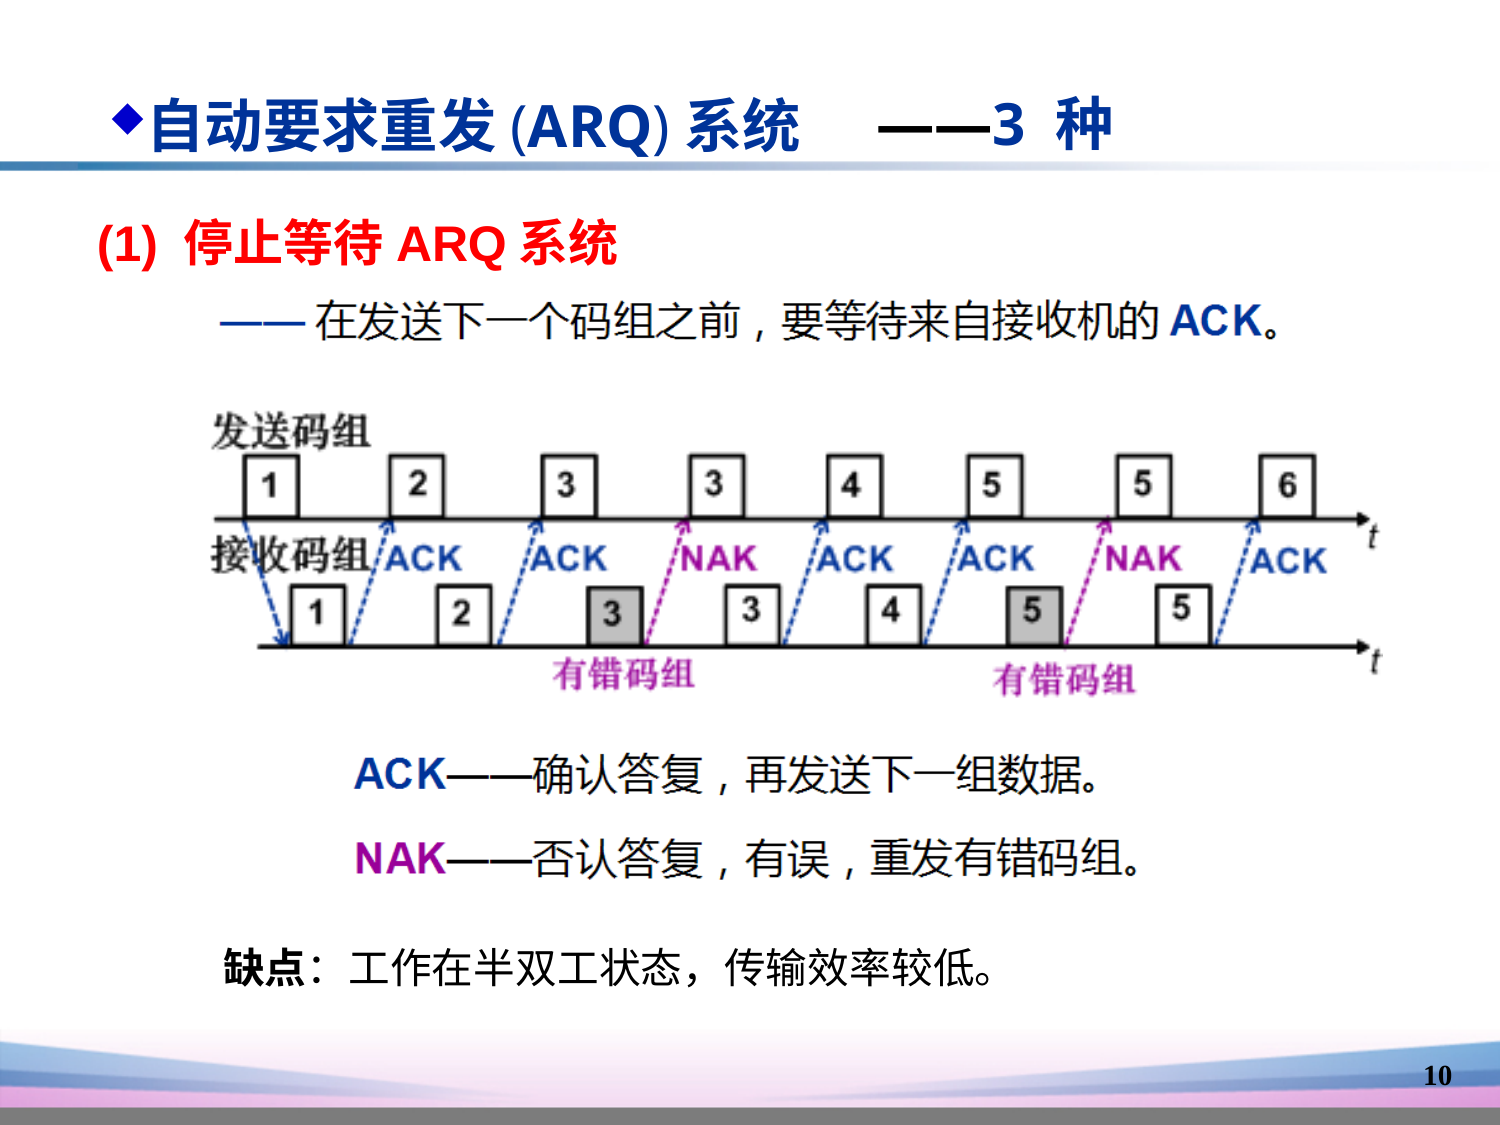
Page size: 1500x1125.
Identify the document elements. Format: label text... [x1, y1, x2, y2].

list 缺点：工作在半双工状态，传输效率较低。 [173, 925, 1313, 1020]
picture [0, 0, 1500, 1125]
text_box 自动要求重发(ARQ)系统 [93, 82, 1207, 167]
text_box (1) 停止等待ARQ系统 [82, 203, 914, 279]
slide_number 10 [1154, 1023, 1468, 1100]
text_box ——3 种 [846, 80, 1129, 165]
